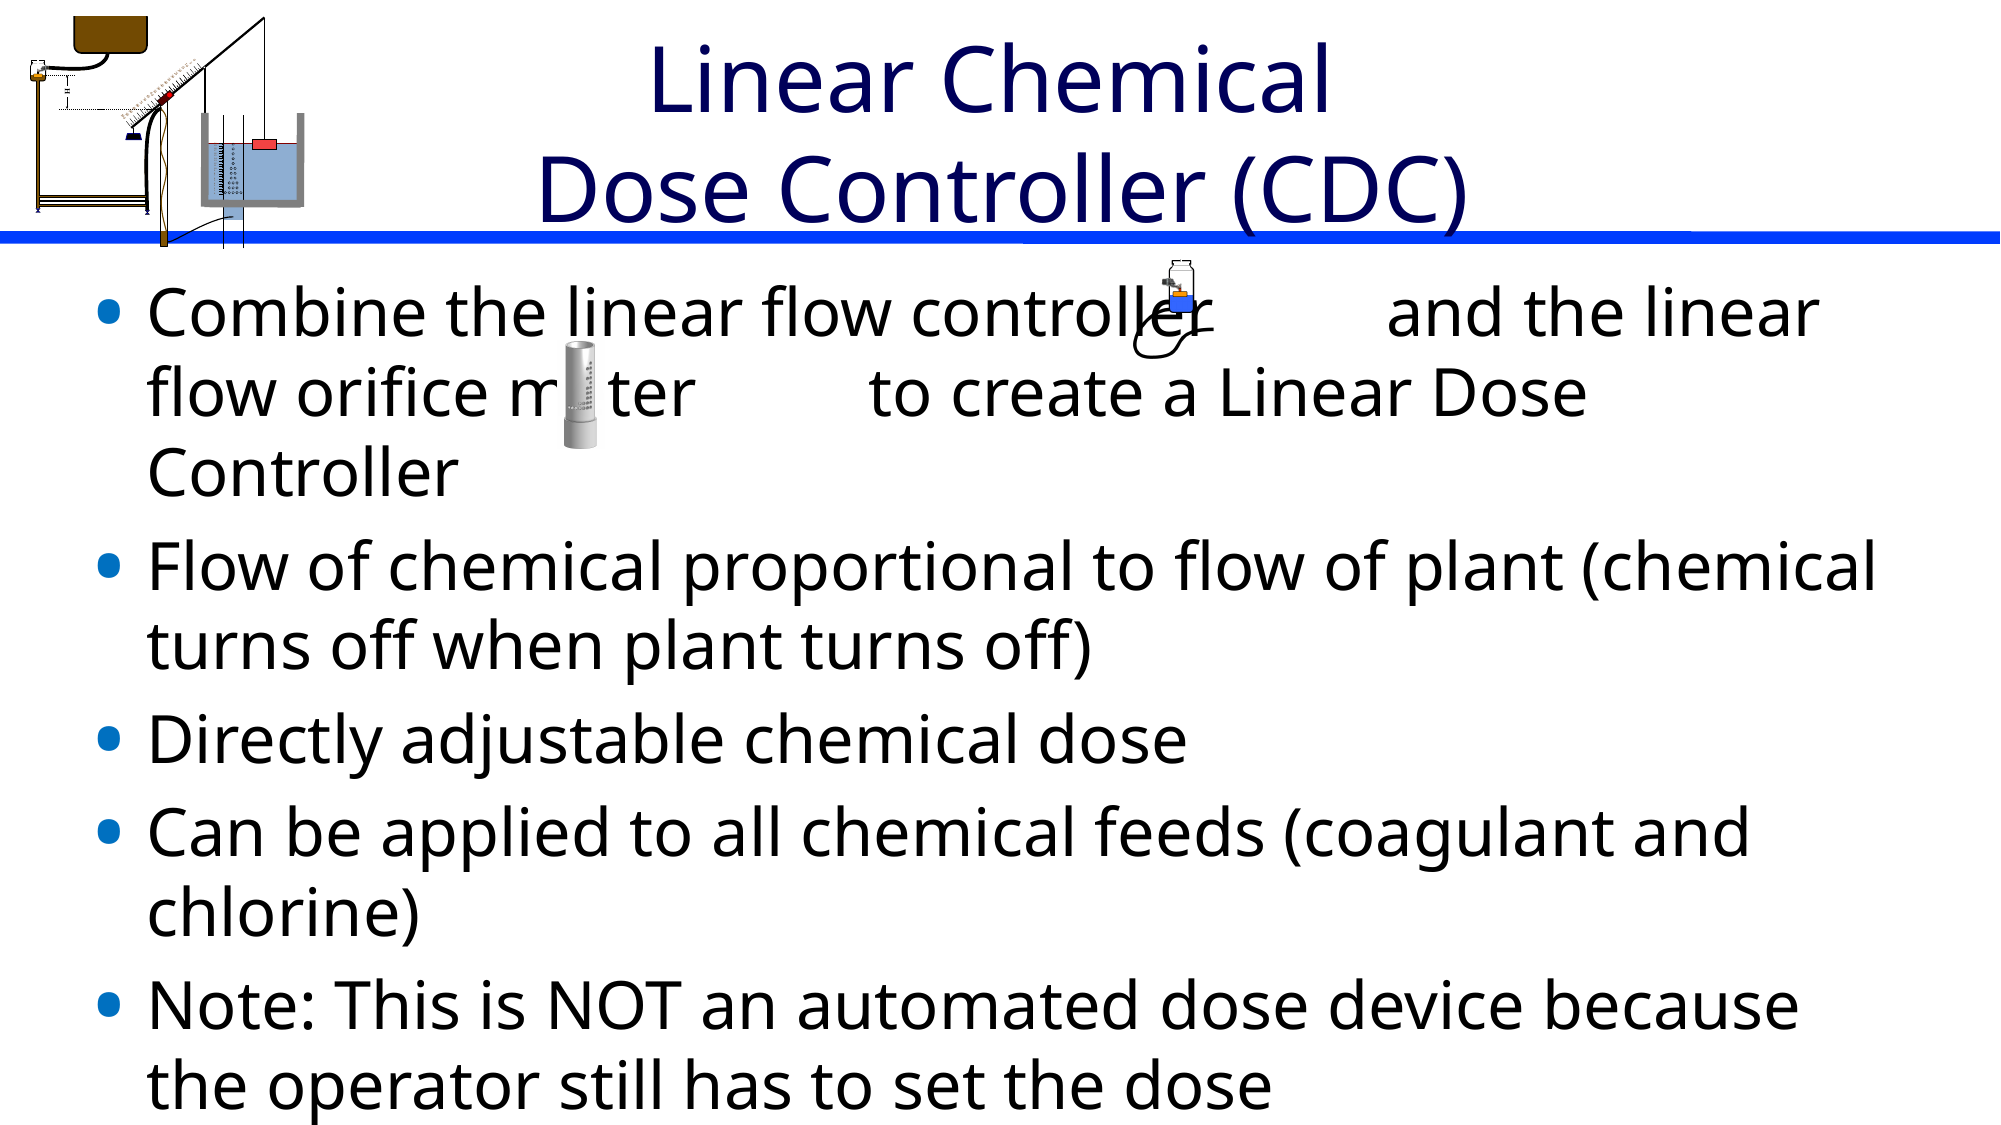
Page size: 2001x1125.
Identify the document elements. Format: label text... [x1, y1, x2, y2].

title Linear Chemical Dose Controller (CDC) [309, 37, 1930, 225]
picture [1133, 259, 1215, 359]
picture [29, 2, 305, 249]
picture [556, 340, 605, 449]
list Combine the linear flow controller and the linear flow orifice meter to create a Linear Dose Controller Flow of chemical proportional to flow of plant (chemical turns off when plant turns off) Directly adjustable chemical dose Can be applied to all chemical feeds (coagulant and chlorine) Note: This is NOT an automated dose device because the operator still has to set the dose [74, 262, 1930, 1006]
